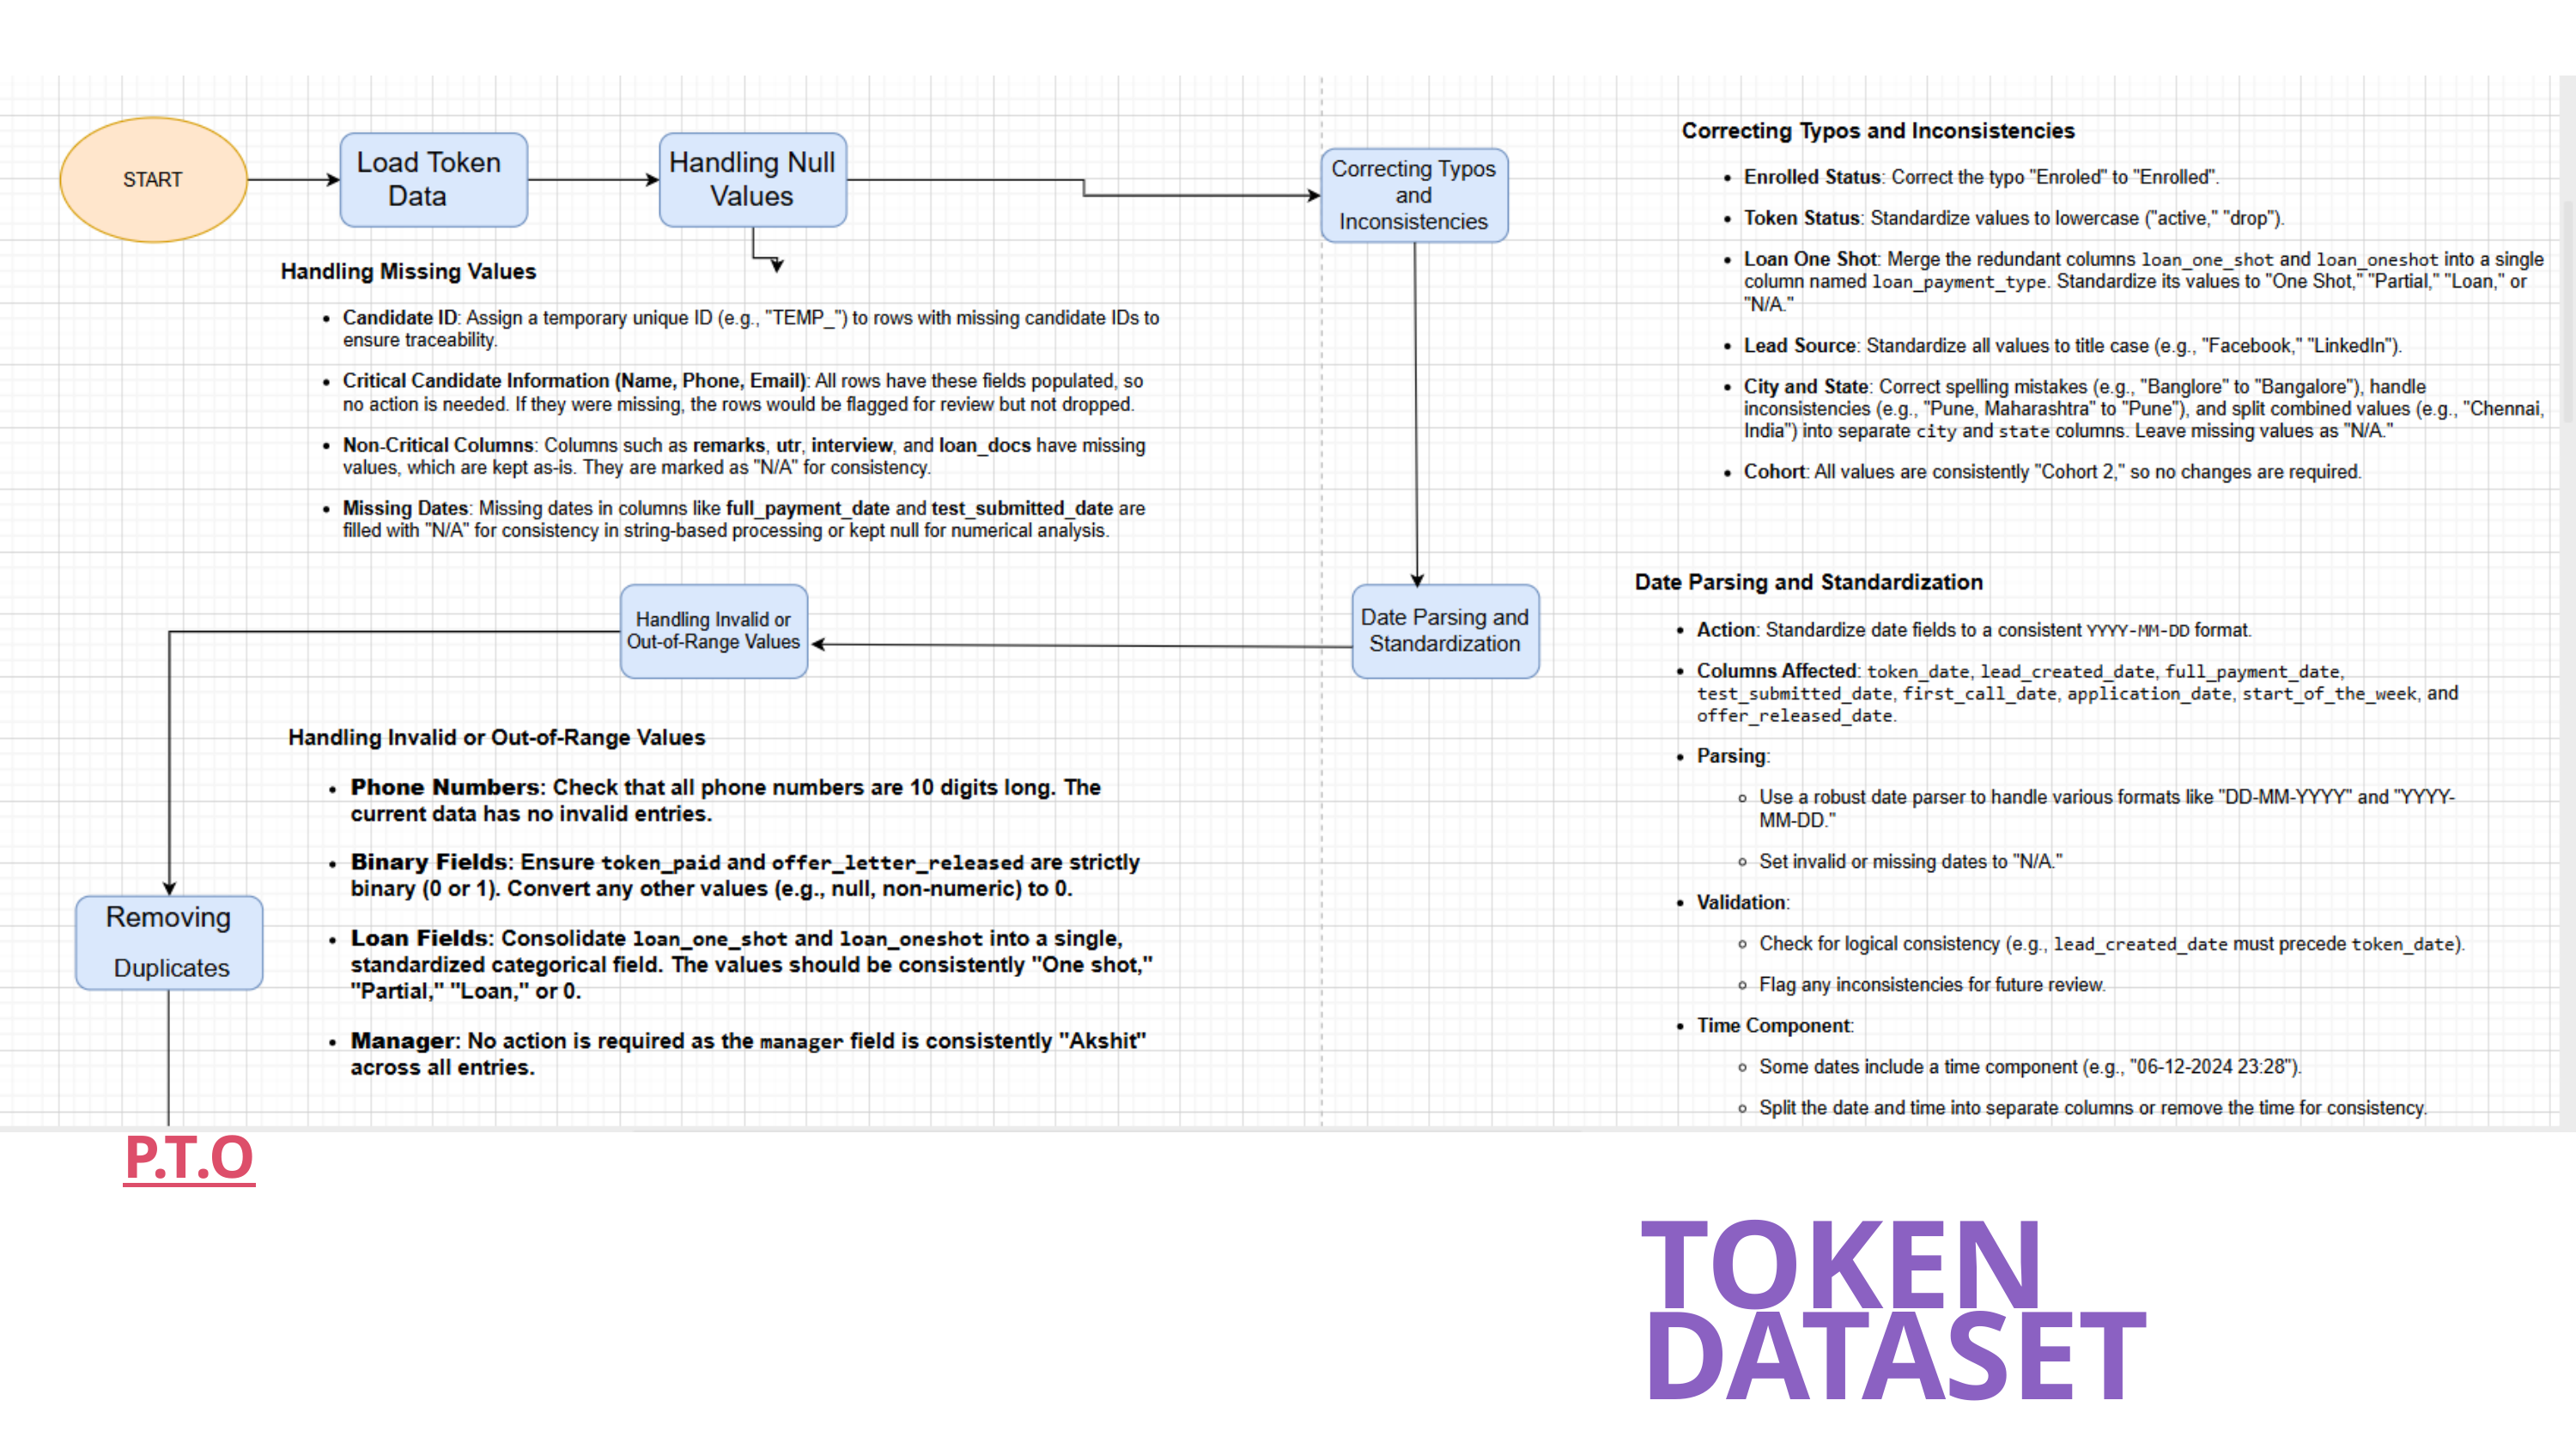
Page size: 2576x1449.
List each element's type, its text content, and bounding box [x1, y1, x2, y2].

text_box P.T.O [93, 1142, 285, 1191]
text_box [0, 76, 2576, 1132]
text_box TOKEN DATASET [1639, 1240, 2555, 1425]
